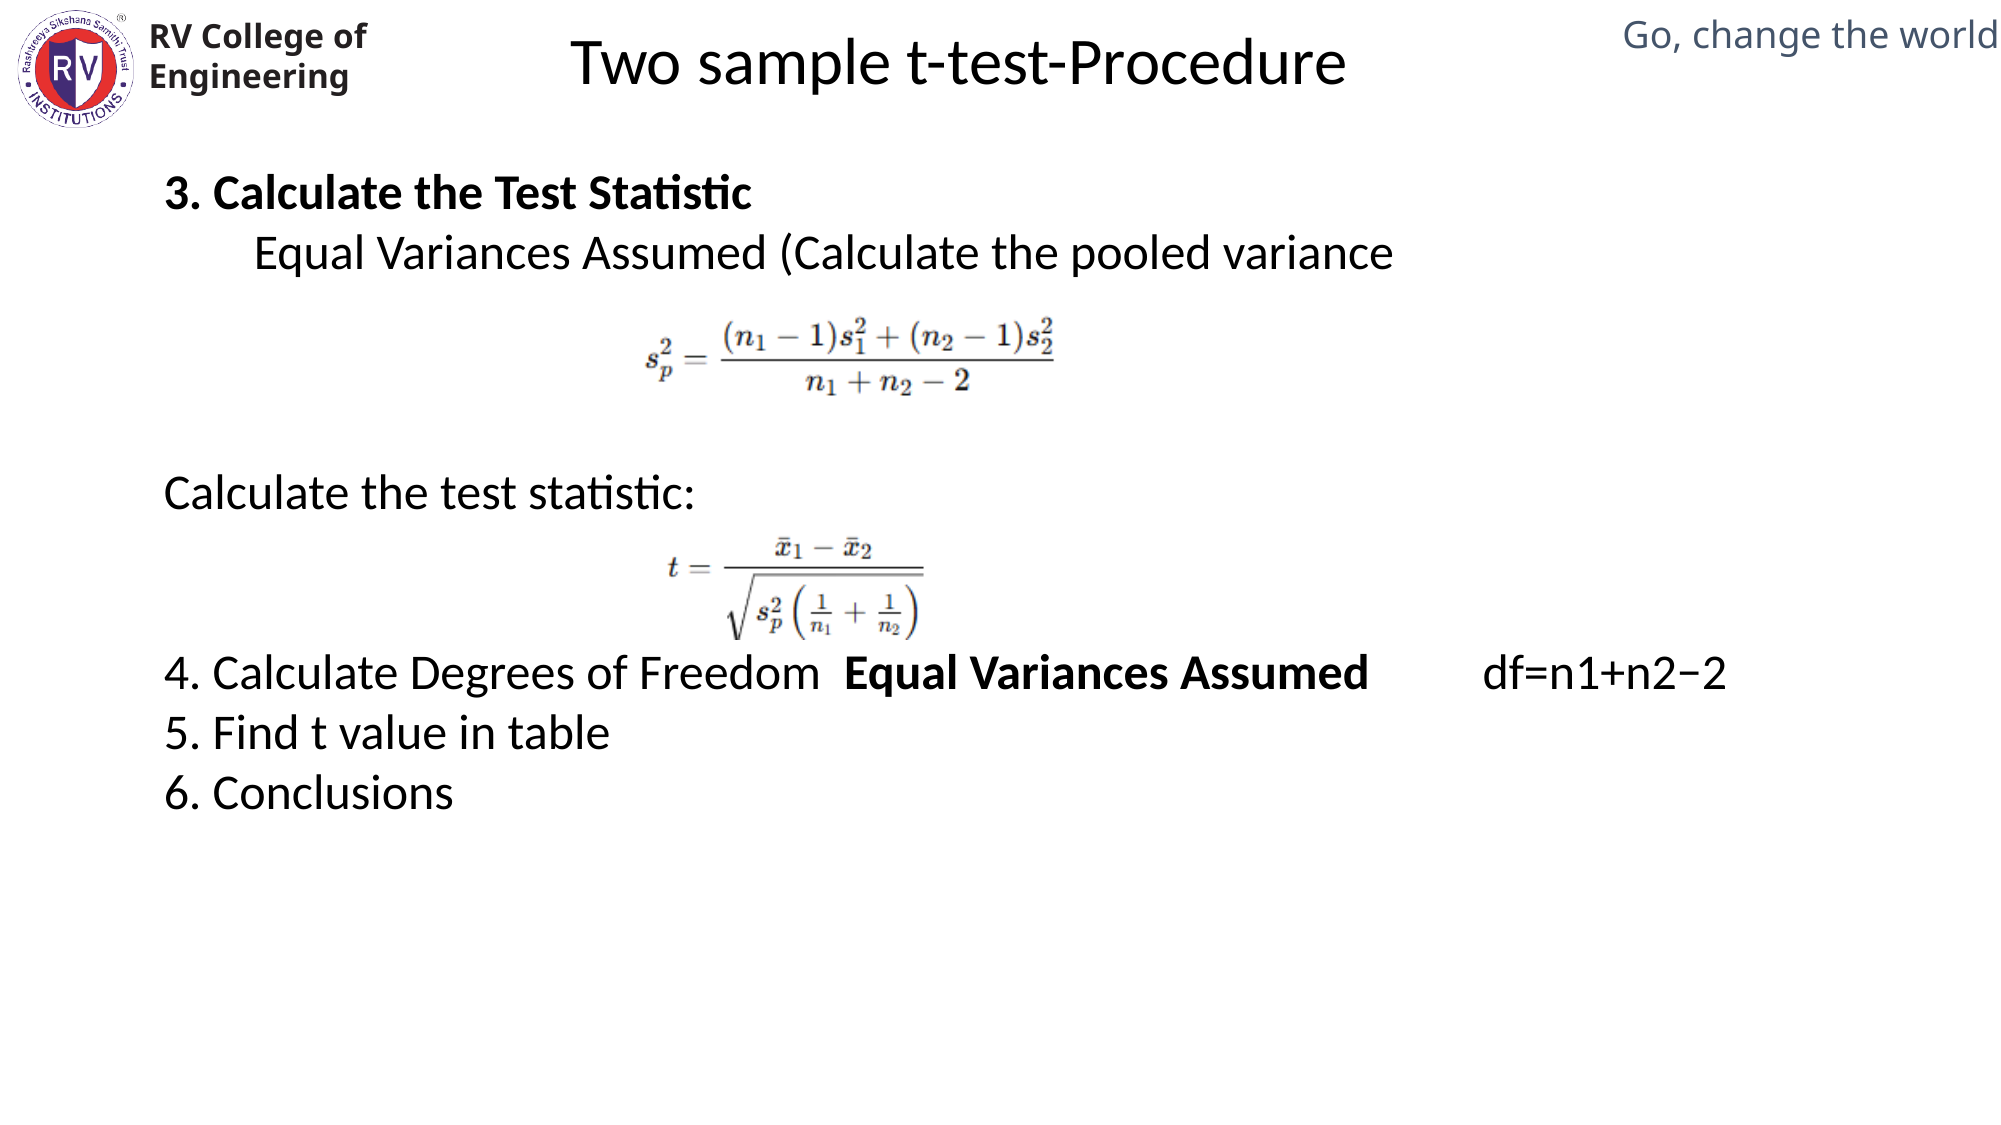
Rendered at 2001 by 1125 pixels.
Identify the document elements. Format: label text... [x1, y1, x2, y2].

picture [651, 517, 948, 640]
text_box 3. Calculate the Test Statistic Equal Variances Assumed (Calculate the pooled variance Calculate the test statistic: 4. Calculate Degrees of Freedom Equal Variances Assumed df=n1+n2−2 5. Find t value in table 6. Conclusions [148, 151, 1916, 827]
picture [630, 294, 1073, 421]
picture [17, 10, 134, 128]
text_box Mechanical Engineering Department [735, 45, 2000, 241]
text_box Two sample t-test-Procedure [371, 10, 1577, 106]
